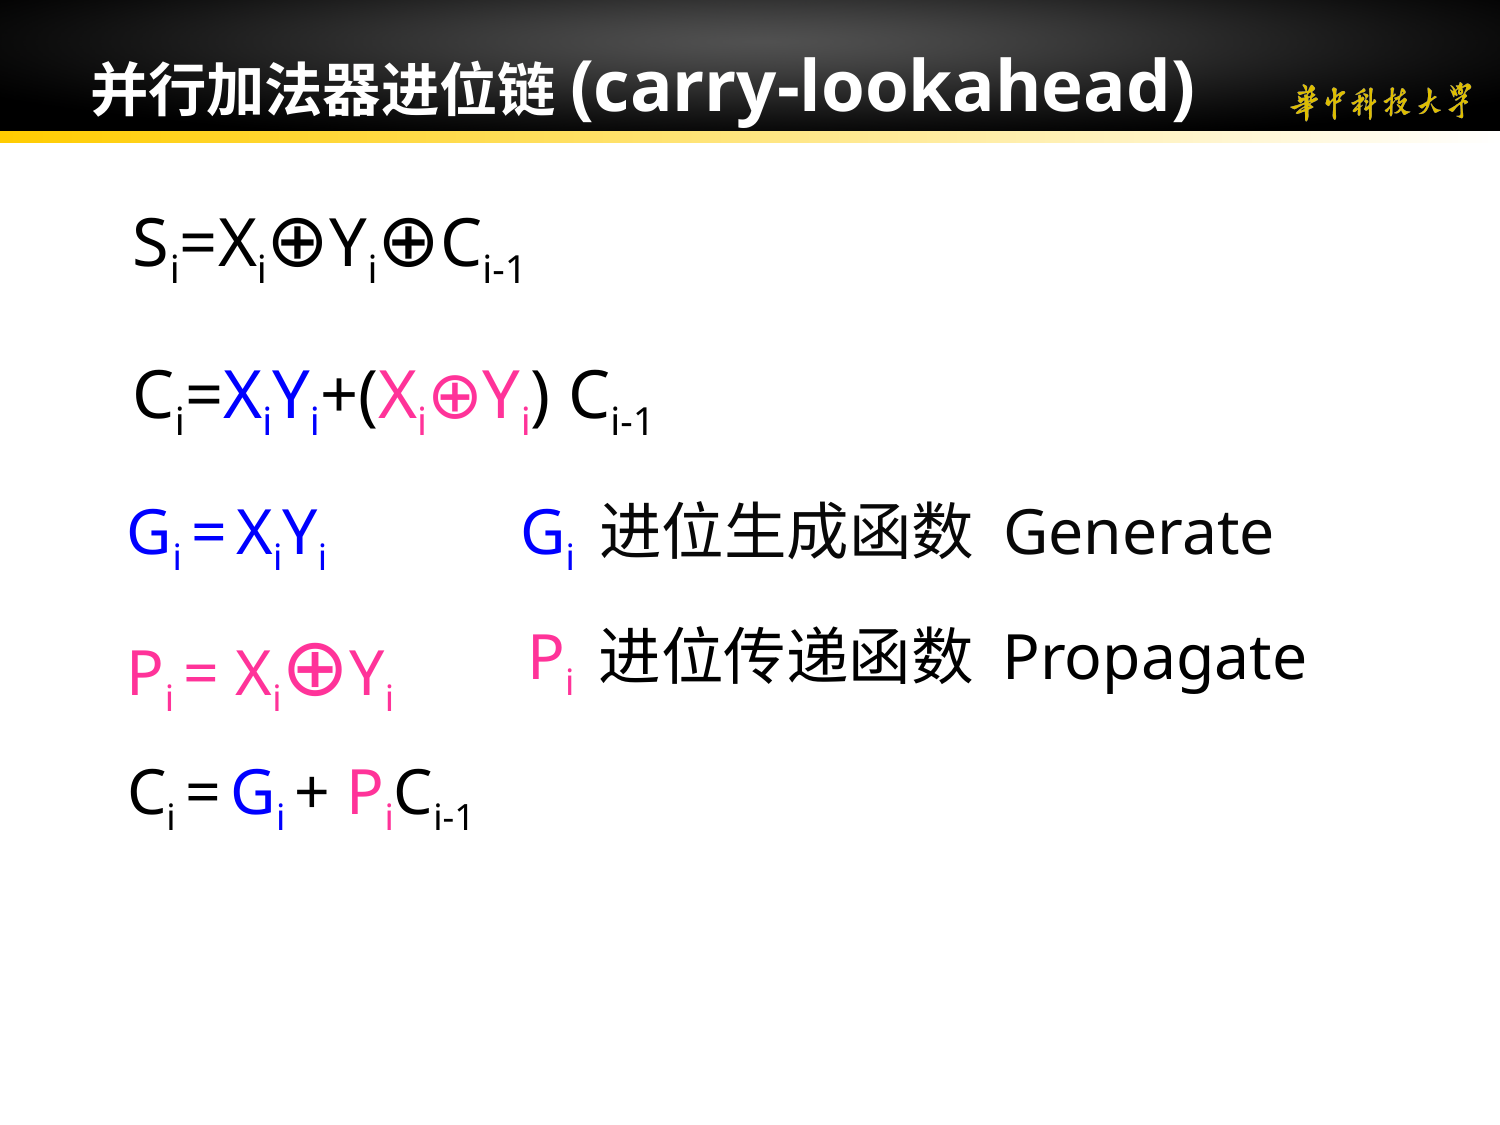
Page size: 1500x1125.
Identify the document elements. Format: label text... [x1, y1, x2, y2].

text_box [650, 131, 655, 143]
text_box Pi 进位传递函数 Propagate [512, 592, 1488, 711]
text_box Gi 进位生成函数 Generate [505, 467, 1481, 586]
list Si=Xi⊕Yi⊕Ci-1 [117, 184, 768, 322]
picture [0, 0, 1500, 131]
text_box [738, 131, 744, 143]
title 并行加法器进位链(carry-lookahead) [74, 34, 1426, 131]
text_box Ci = Gi + PiCi-1 [112, 727, 821, 858]
text_box Gi = XiYi Pi = Xi⊕Yi [112, 467, 550, 693]
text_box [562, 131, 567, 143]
text_box Ci=XiYi+(Xi⊕Yi) Ci-1 [117, 326, 1105, 467]
